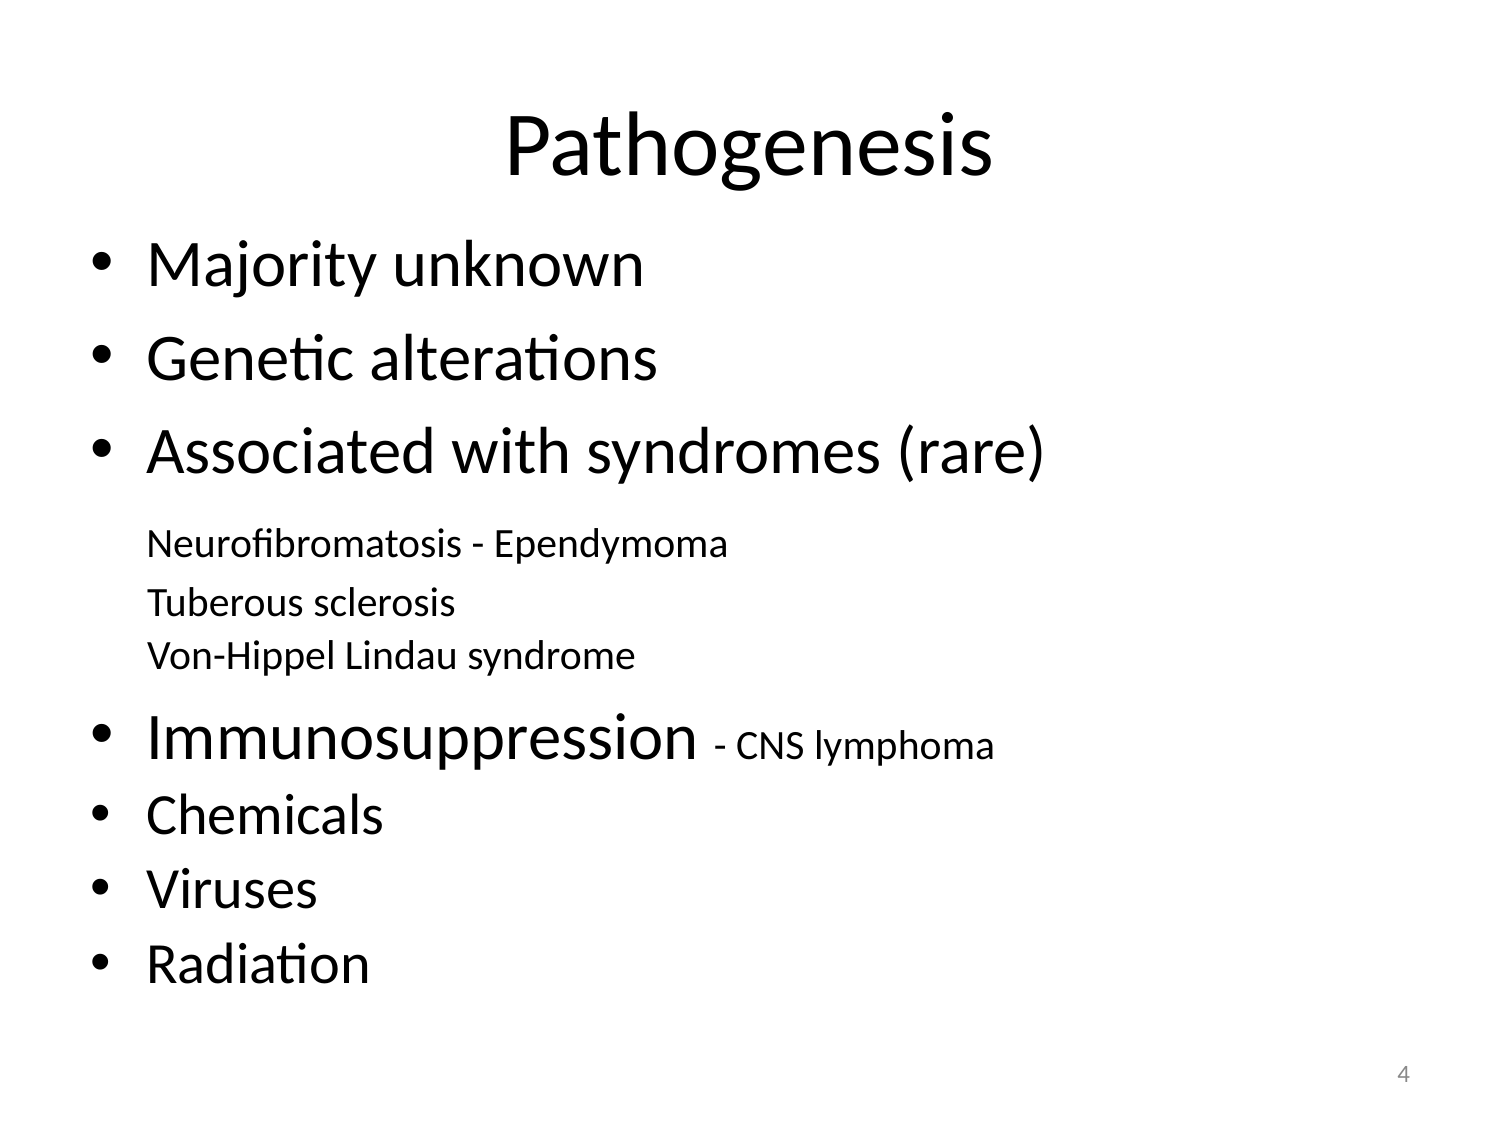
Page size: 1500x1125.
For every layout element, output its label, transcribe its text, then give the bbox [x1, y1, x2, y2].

list Majority unknown Genetic alterations Associated with syndromes (rare) Neurofibromatosis - Ependymoma Tuberous sclerosis Von-Hippel Lindau syndrome Immunosuppression - CNS lymphoma Chemicals Viruses Radiation [75, 212, 1425, 1063]
title Pathogenesis [75, 45, 1425, 212]
slide_number 4 [1074, 1042, 1425, 1103]
